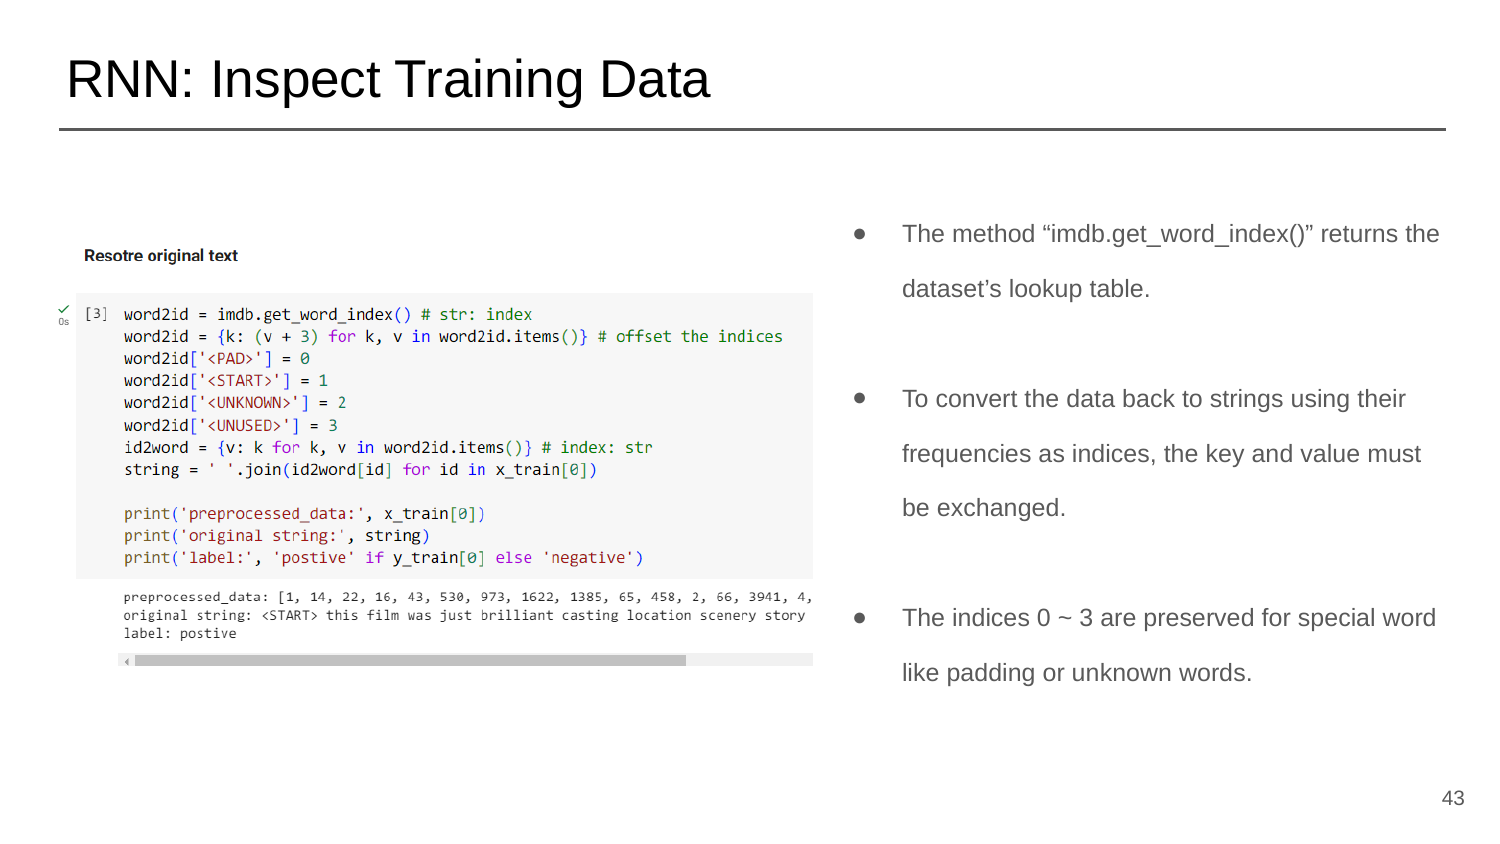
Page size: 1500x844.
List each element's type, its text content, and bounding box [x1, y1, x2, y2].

picture [58, 238, 813, 667]
slide_number ‹#› [1389, 764, 1480, 830]
text_box The method “imdb.get_word_index()” returns the dataset’s lookup table. To convert the data back to strings using their frequencies as indices, the key and value must be exchanged. The indices 0 ~ 3 are preserved for special word like padding or unknown words. [812, 202, 1461, 702]
title RNN: Inspect Training Data [51, 29, 1449, 124]
